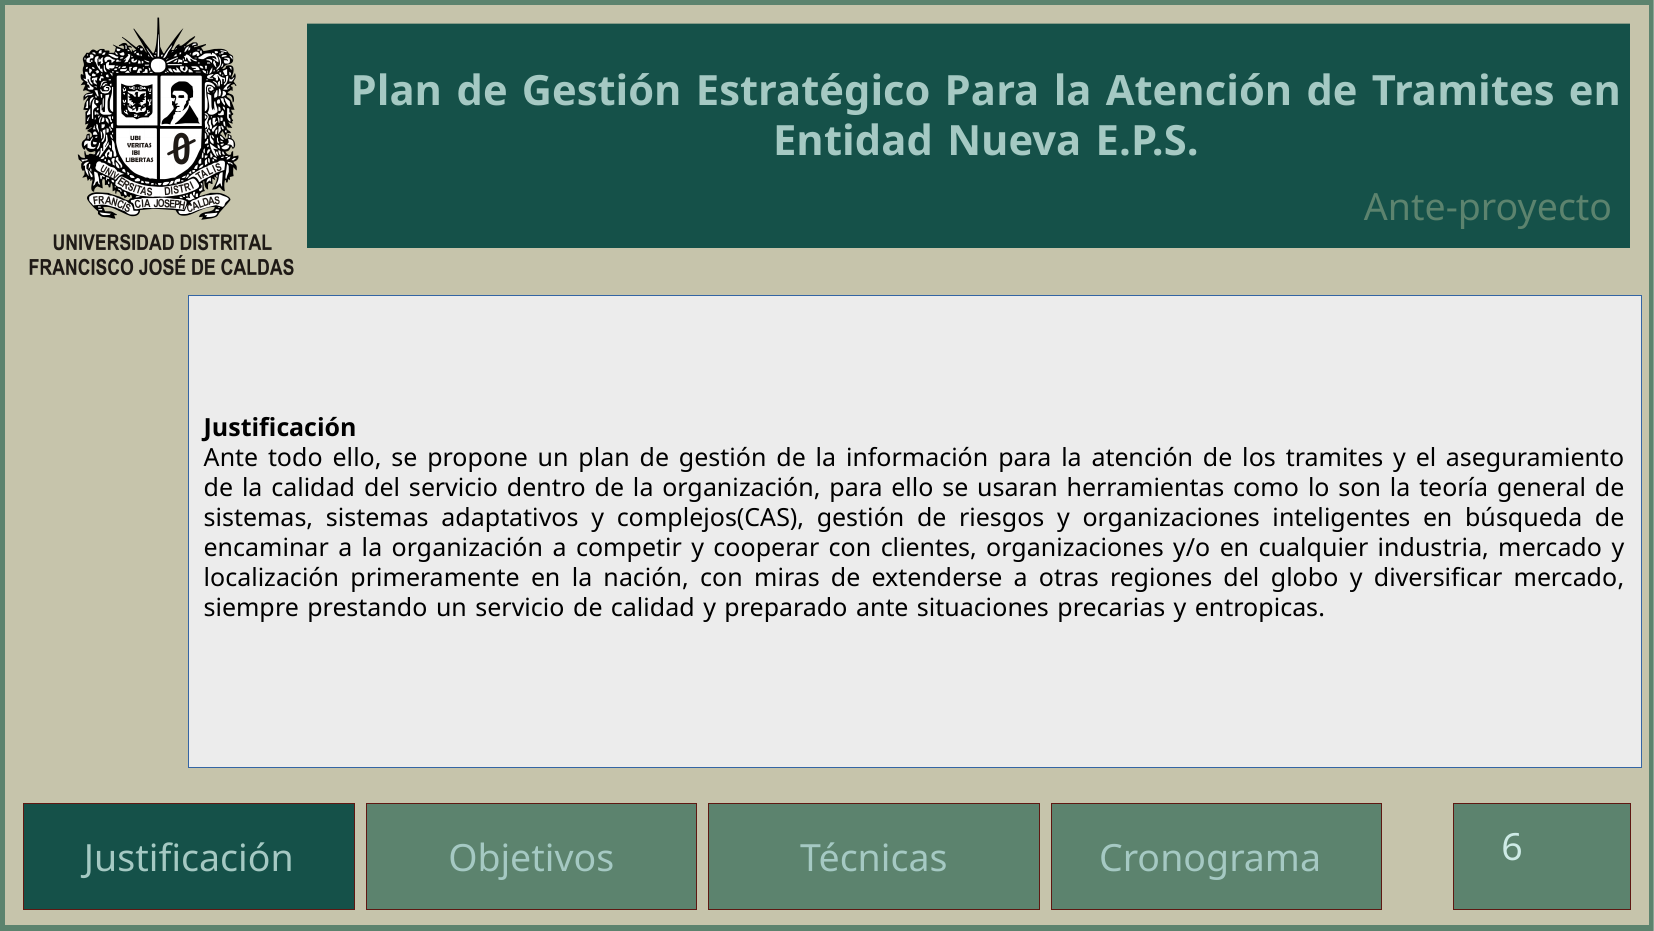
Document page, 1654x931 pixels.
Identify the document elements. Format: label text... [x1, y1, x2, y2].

text_box [0, 0, 1654, 931]
text_box [312, 23, 1630, 248]
text_box Técnicas [708, 803, 1040, 910]
text_box Objetivos [366, 803, 697, 910]
text_box Ante-proyecto [1334, 175, 1642, 235]
text_box Plan de Gestión Estratégico Para la Atención de Tramites en Entidad Nueva E.P.S. [318, 56, 1654, 172]
text_box Cronograma [1051, 803, 1382, 910]
picture [12, 0, 308, 296]
text_box [1453, 803, 1631, 815]
text_box Justificación Ante todo ello, se propone un plan de gestión de la información para la atención de los tramites y el aseguramiento de la calidad del servicio dentro de la organización, para ello se usaran herramientas como lo son la teoría general de sistemas, sistemas adaptativos y complejos(CAS), gestión de riesgos y organizaciones inteligentes en búsqueda de encaminar a la organización a competir y cooperar con clientes, organizaciones y/o en cualquier industria, mercado y localización primeramente en la nación, con miras de extenderse a otras regiones del globo y diversificar mercado, siempre prestando un servicio de calidad y preparado ante situaciones precarias y entropicas. [188, 295, 1642, 768]
text_box [1453, 901, 1631, 910]
text_box 1 [1393, 815, 1631, 901]
text_box Justificación [23, 803, 355, 910]
